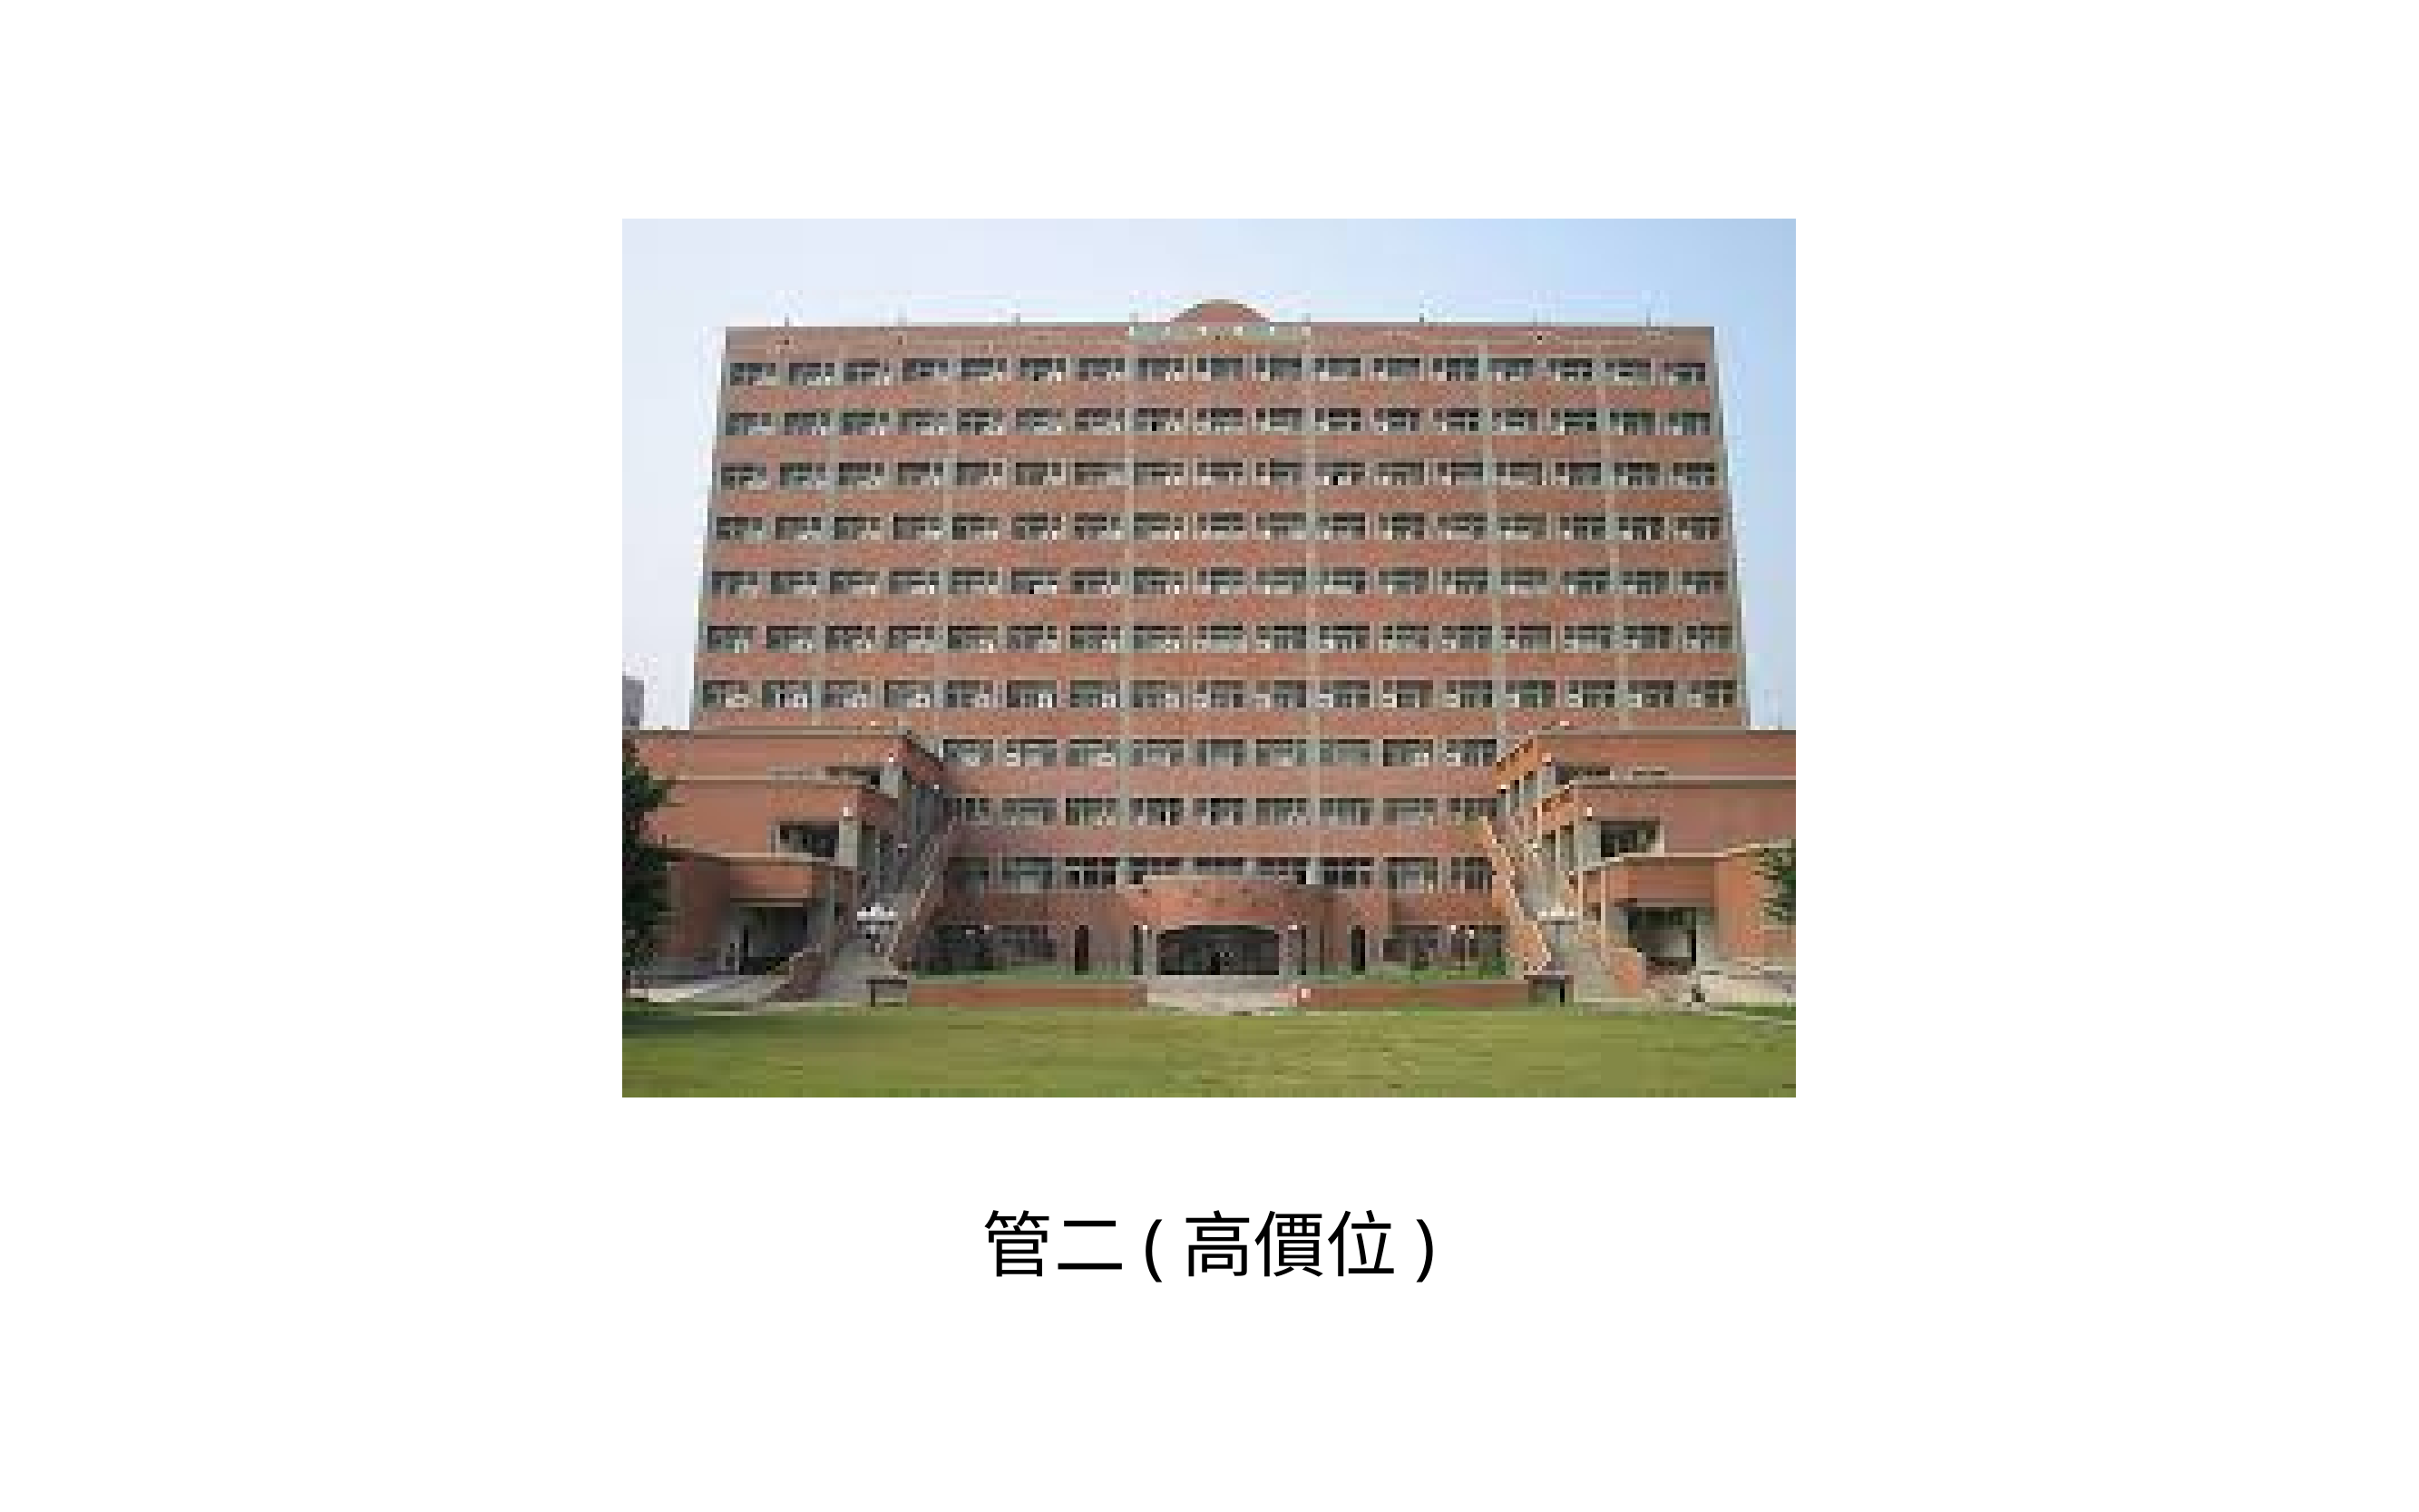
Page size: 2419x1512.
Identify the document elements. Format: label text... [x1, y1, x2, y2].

subtitle 管二(高價位) [479, 1191, 1940, 1351]
picture [622, 218, 1797, 1097]
